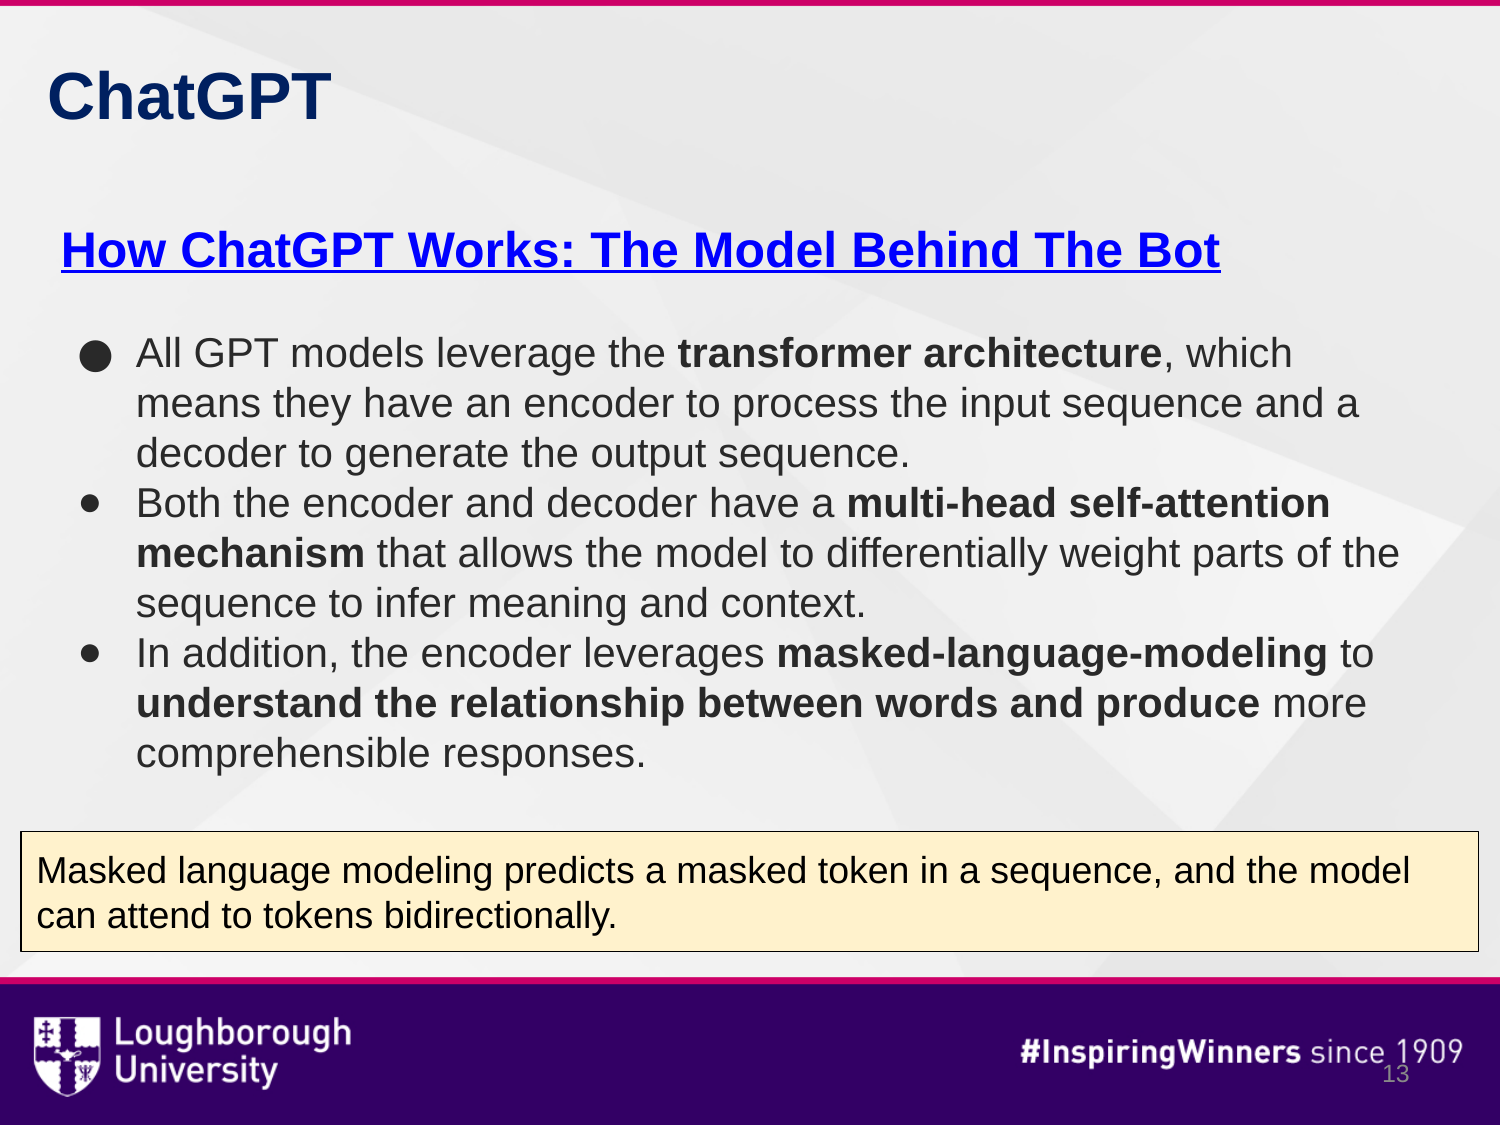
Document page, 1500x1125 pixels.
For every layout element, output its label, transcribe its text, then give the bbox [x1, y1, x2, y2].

text_box ChatGPT [24, 37, 1085, 148]
picture [0, 0, 1500, 1125]
text_box Masked language modeling predicts a masked token in a sequence, and the model can attend to tokens bidirectionally. [21, 831, 1479, 952]
slide_number ‹#› [1074, 1042, 1425, 1103]
text_box All GPT models leverage the transformer architecture, which means they have an encoder to process the input sequence and a decoder to generate the output sequence. Both the encoder and decoder have a multi-head self-attention mechanism that allows the model to differentially weight parts of the sequence to infer meaning and context. In addition, the encoder leverages masked-language-modeling to understand the relationship between words and produce more comprehensible responses. [45, 311, 1425, 792]
text_box How ChatGPT Works: The Model Behind The Bot [45, 184, 1425, 293]
